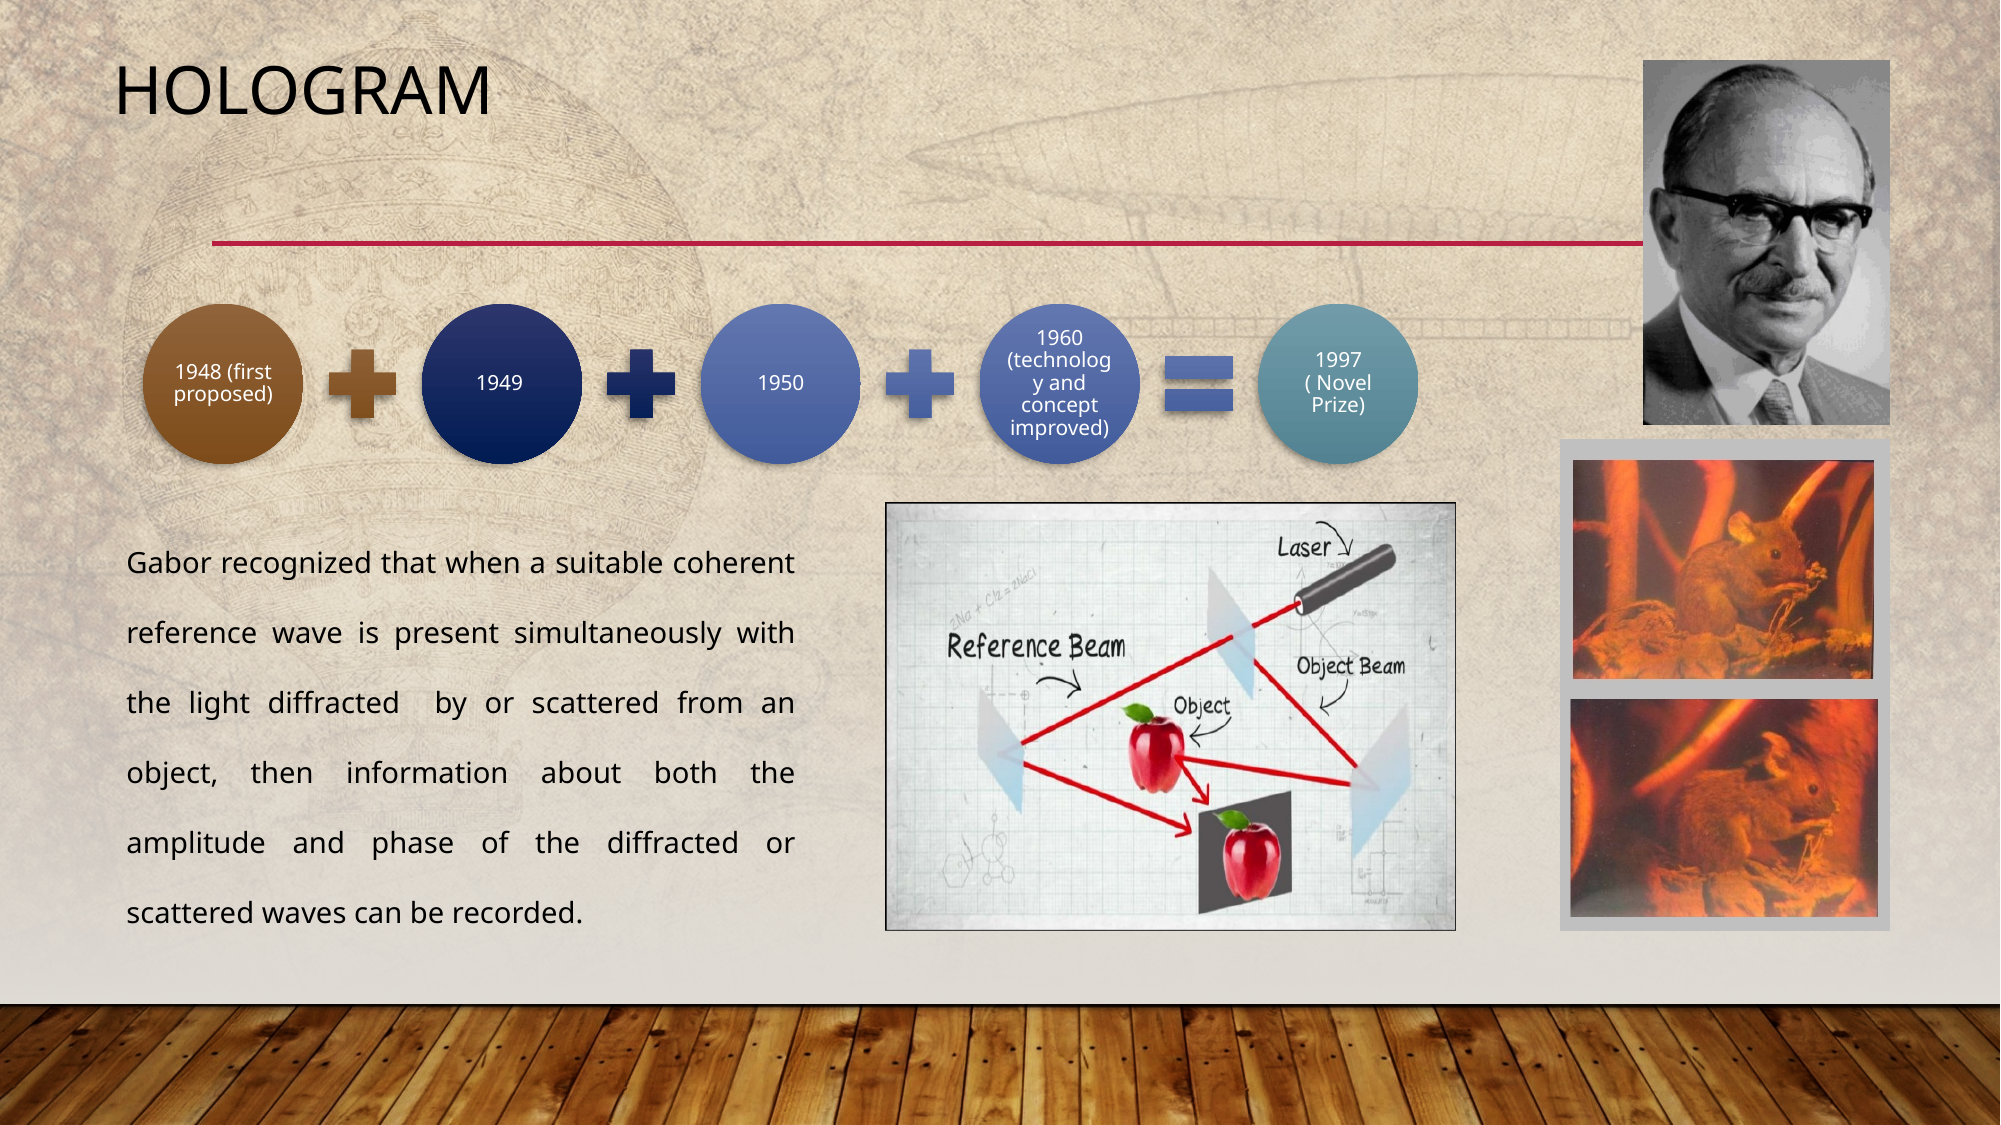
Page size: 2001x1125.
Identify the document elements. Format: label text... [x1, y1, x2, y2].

picture [0, 1004, 2000, 1125]
title Hologram [98, 49, 560, 149]
picture [1560, 438, 1890, 932]
text_box Gabor recognized that when a suitable coherent reference wave is present simultaneously with the light diffracted by or scattered from an object, then information about both the amplitude and phase of the diffracted or scattered waves can be recorded. [111, 502, 811, 937]
picture [885, 502, 1456, 932]
picture [1643, 60, 1890, 425]
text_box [141, 253, 1420, 514]
